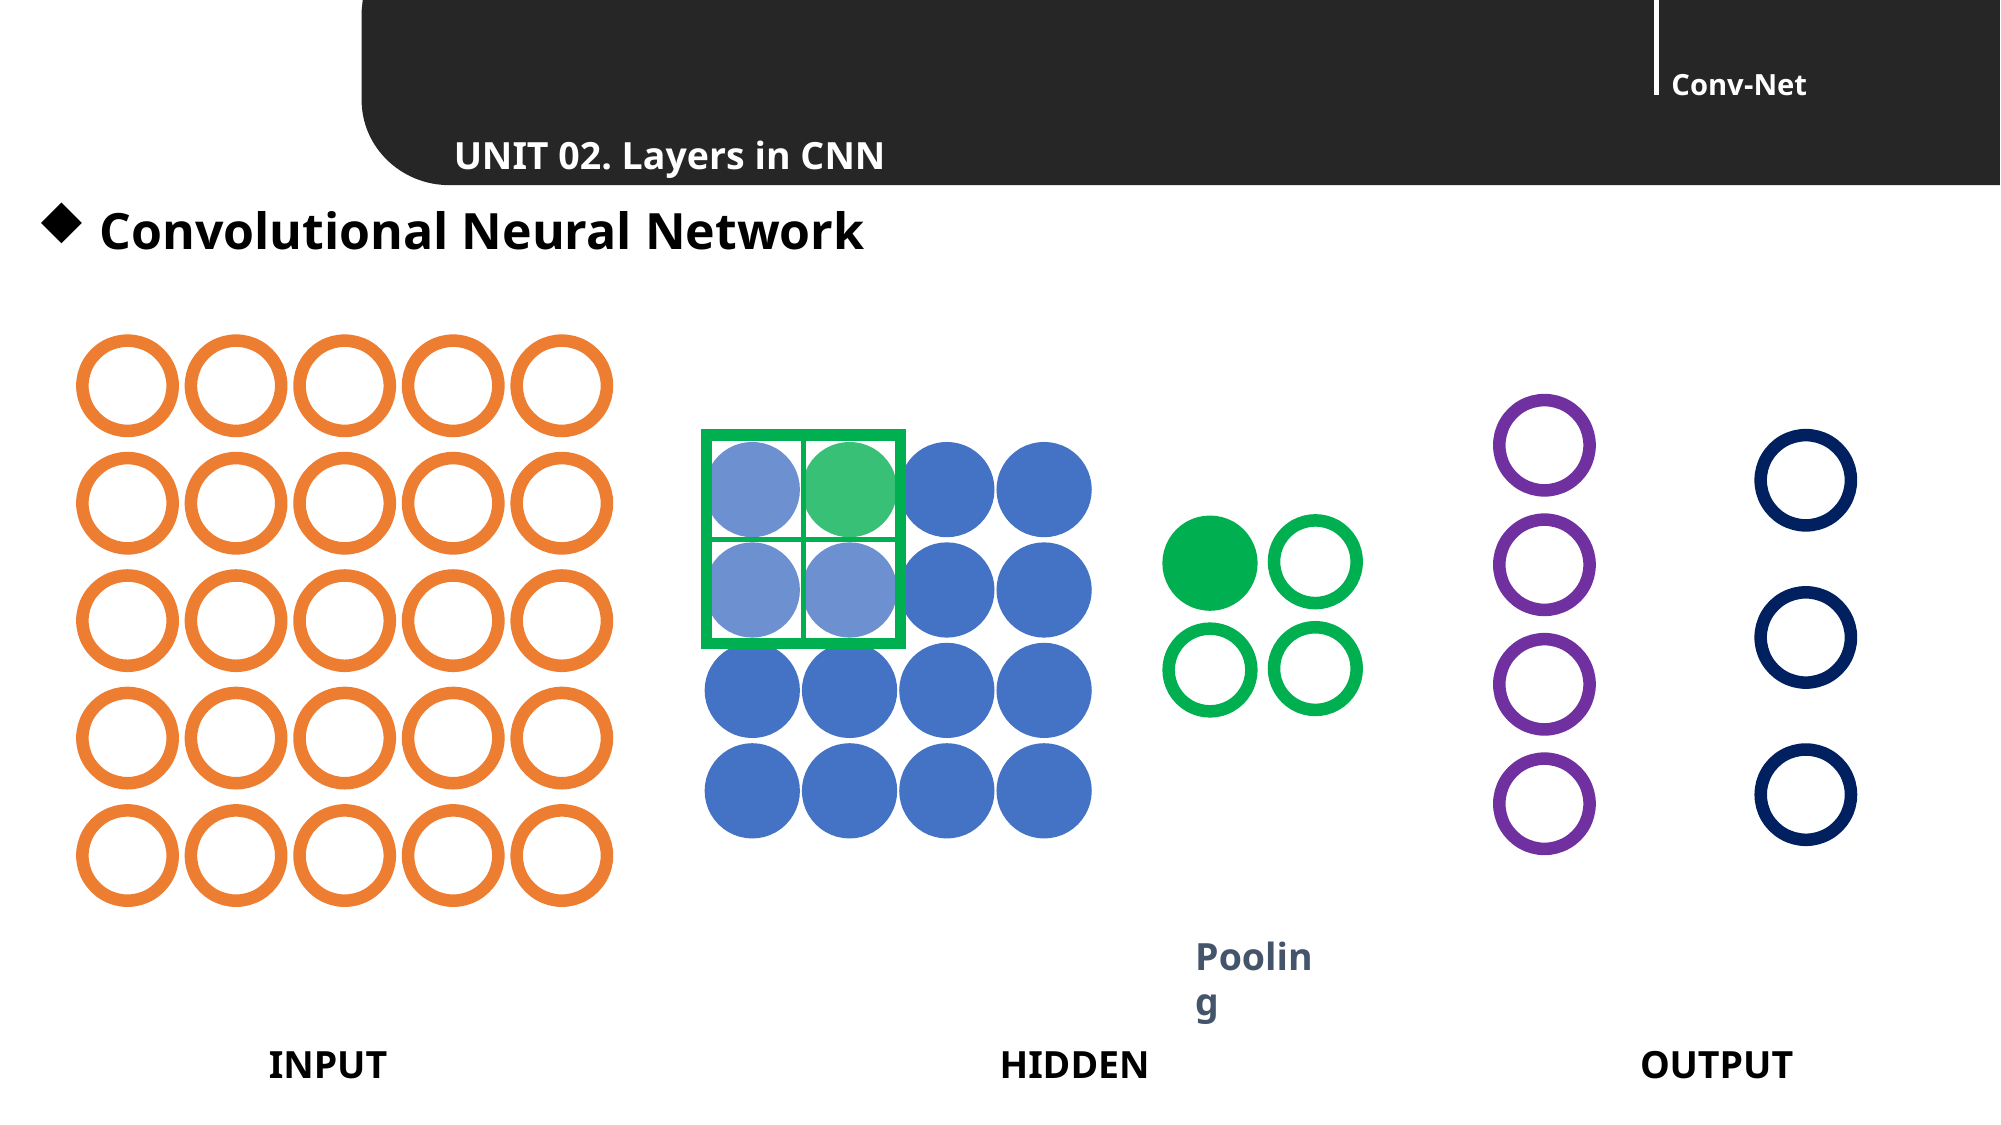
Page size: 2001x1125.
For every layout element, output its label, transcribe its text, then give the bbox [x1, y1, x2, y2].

text_box [1759, 748, 1853, 841]
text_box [1273, 520, 1357, 710]
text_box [408, 340, 499, 901]
text_box [1498, 399, 1591, 492]
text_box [1168, 521, 1252, 712]
text_box Pooling [1180, 925, 1348, 1030]
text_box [299, 340, 390, 901]
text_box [190, 340, 282, 901]
text_box [1498, 757, 1591, 850]
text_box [516, 340, 607, 901]
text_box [82, 340, 173, 901]
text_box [808, 644, 891, 833]
text_box [1498, 638, 1591, 731]
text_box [706, 435, 901, 644]
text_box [1002, 448, 1086, 833]
text_box [1759, 591, 1852, 684]
text_box Convolutional Neural Network [22, 191, 1661, 330]
text_box [1498, 518, 1591, 611]
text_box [254, 1033, 1888, 1095]
text_box [1759, 434, 1852, 527]
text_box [905, 448, 989, 833]
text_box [710, 644, 794, 833]
